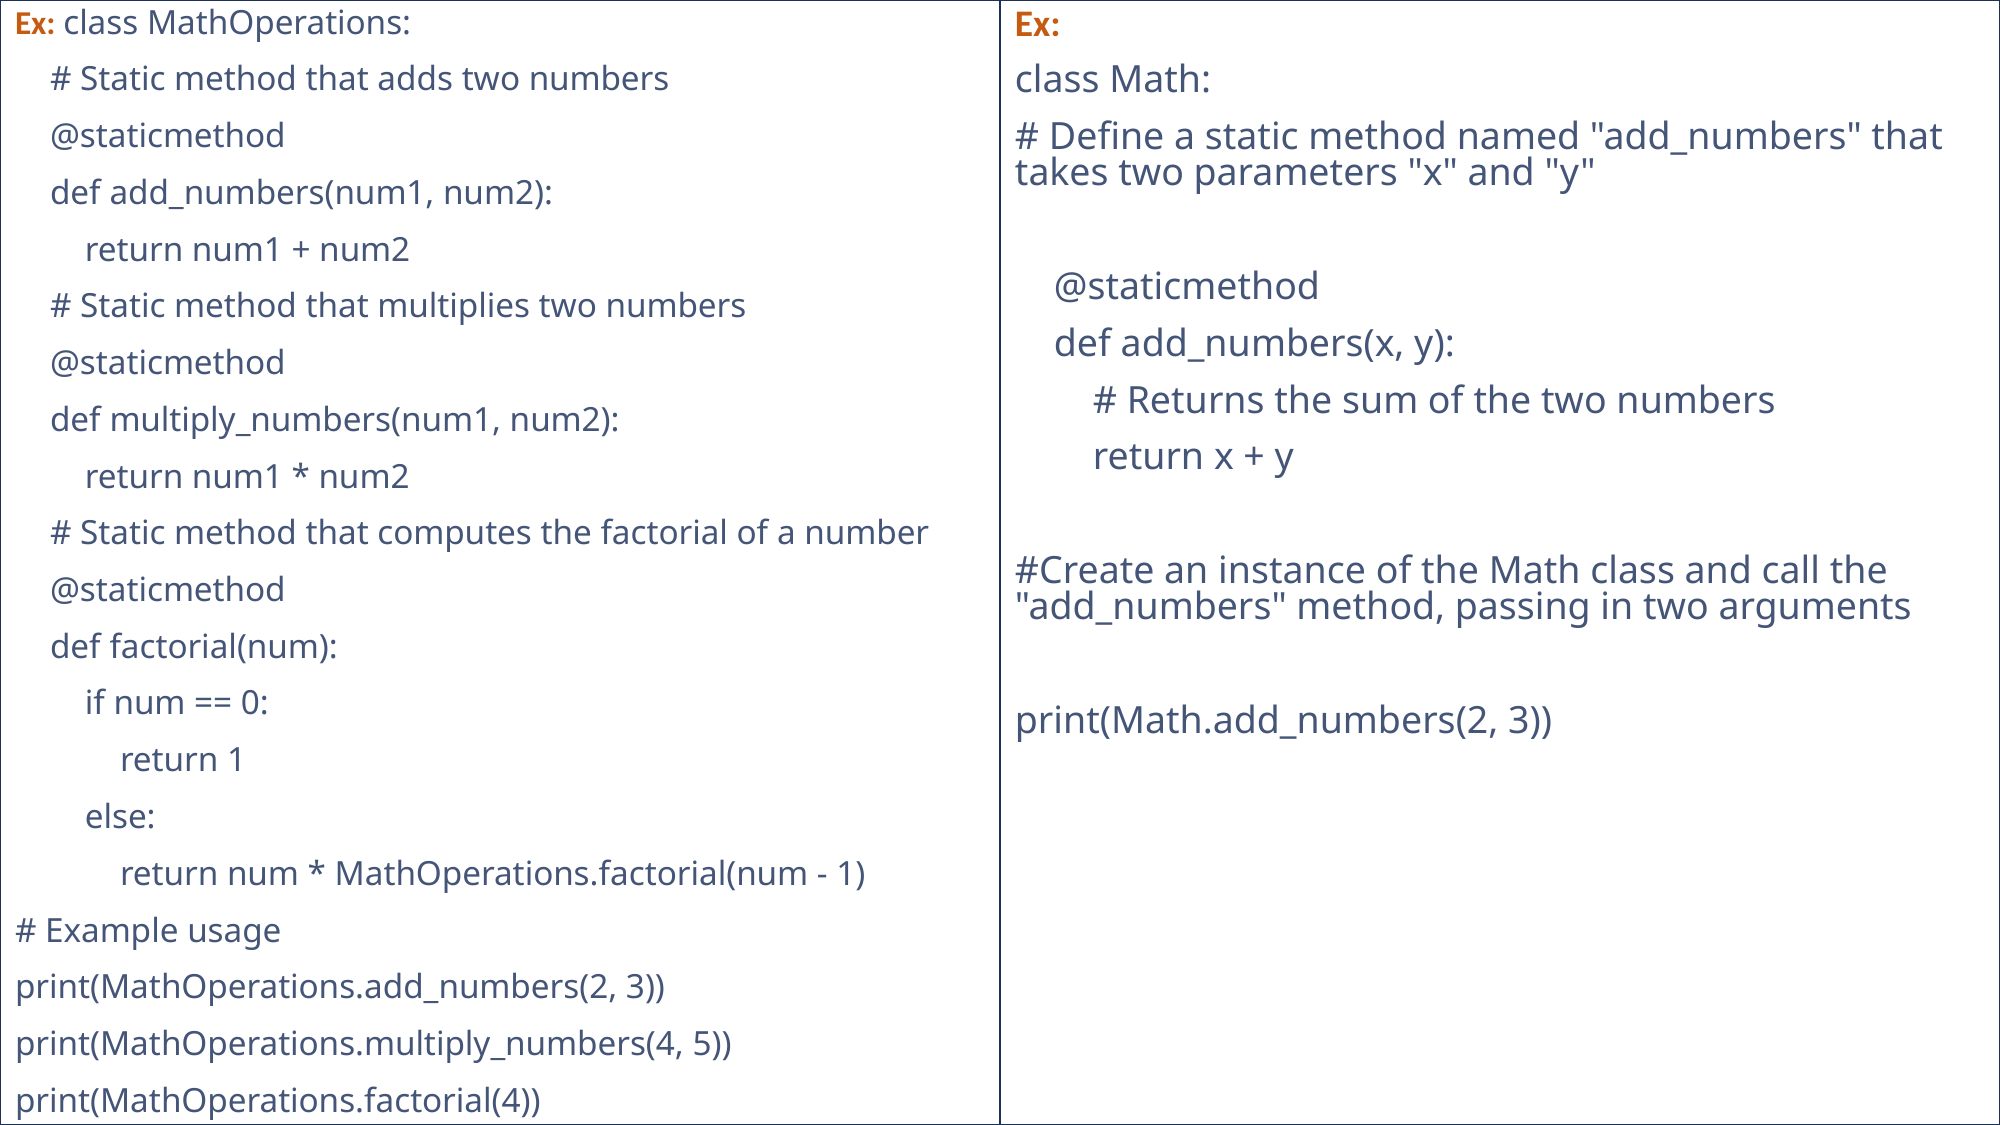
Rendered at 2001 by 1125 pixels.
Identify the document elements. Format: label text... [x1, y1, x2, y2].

list Ex: class MathOperations: # Static method that adds two numbers @staticmethod def add_numbers(num1, num2): return num1 + num2 # Static method that multiplies two numbers @staticmethod def multiply_numbers(num1, num2): return num1 * num2 # Static method that computes the factorial of a number @staticmethod def factorial(num): if num == 0: return 1 else: return num * MathOperations.factorial(num - 1) # Example usage print(MathOperations.add_numbers(2, 3)) print(MathOperations.multiply_numbers(4, 5)) print(MathOperations.factorial(4)) [0, 0, 999, 1125]
text_box Ex: class Math: # Define a static method named "add_numbers" that takes two parameters "x" and "y" @staticmethod def add_numbers(x, y): # Returns the sum of the two numbers return x + y #Create an instance of the Math class and call the "add_numbers" method, passing in two arguments print(Math.add_numbers(2, 3)) [999, 0, 2000, 1125]
